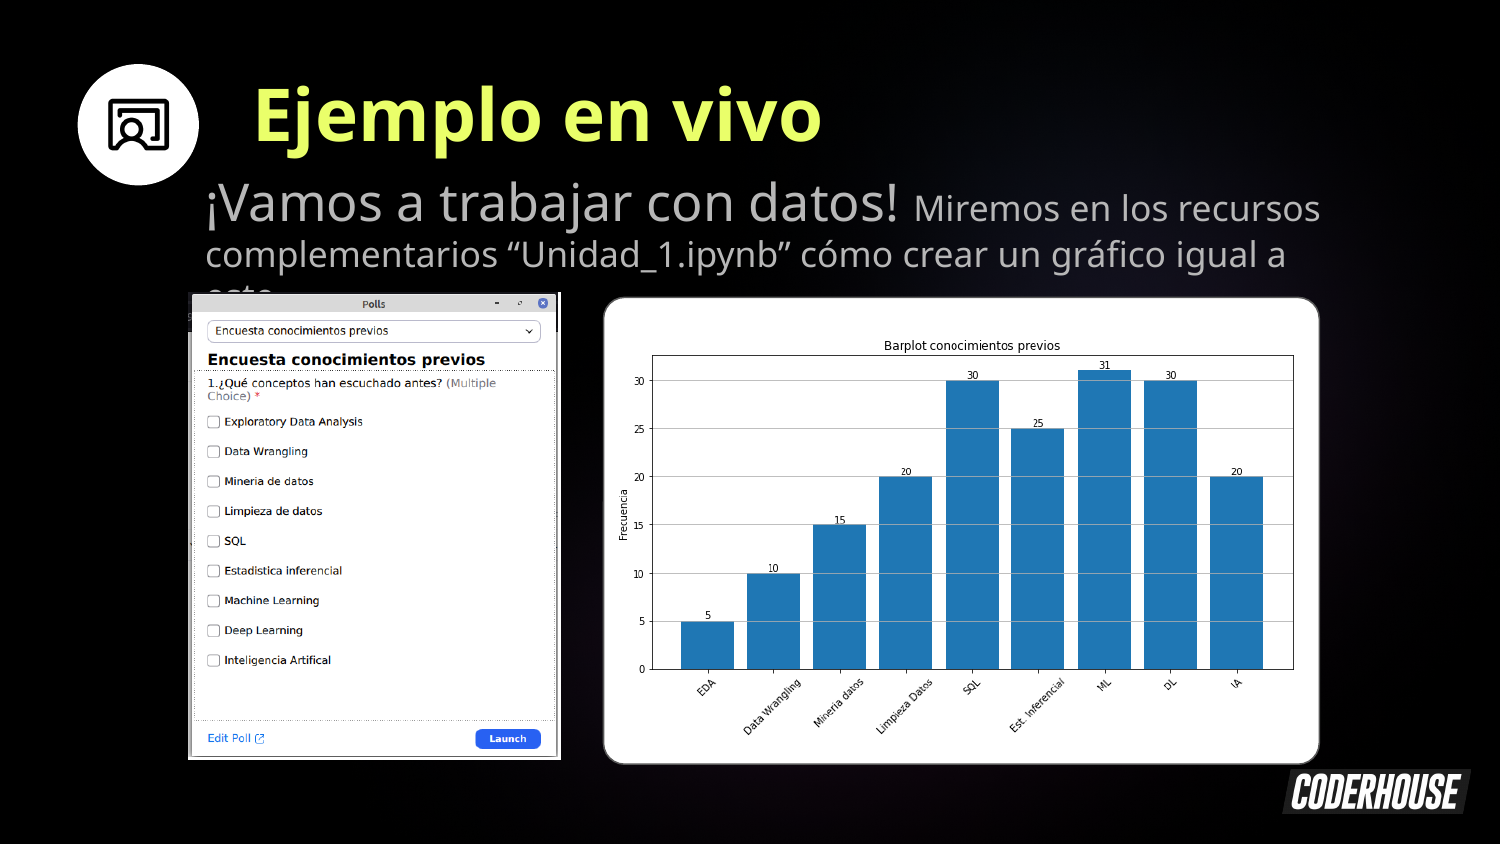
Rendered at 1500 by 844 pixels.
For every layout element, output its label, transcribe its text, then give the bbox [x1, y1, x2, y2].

text_box [603, 297, 1320, 765]
text_box Ejemplo en vivo [237, 63, 1414, 172]
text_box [77, 63, 200, 186]
picture [0, 0, 1500, 844]
text_box ¡Vamos a trabajar con datos! Miremos en los recursos complementarios “Unidad_1.ipynb” cómo crear un gráfico igual a este. [190, 154, 1379, 332]
